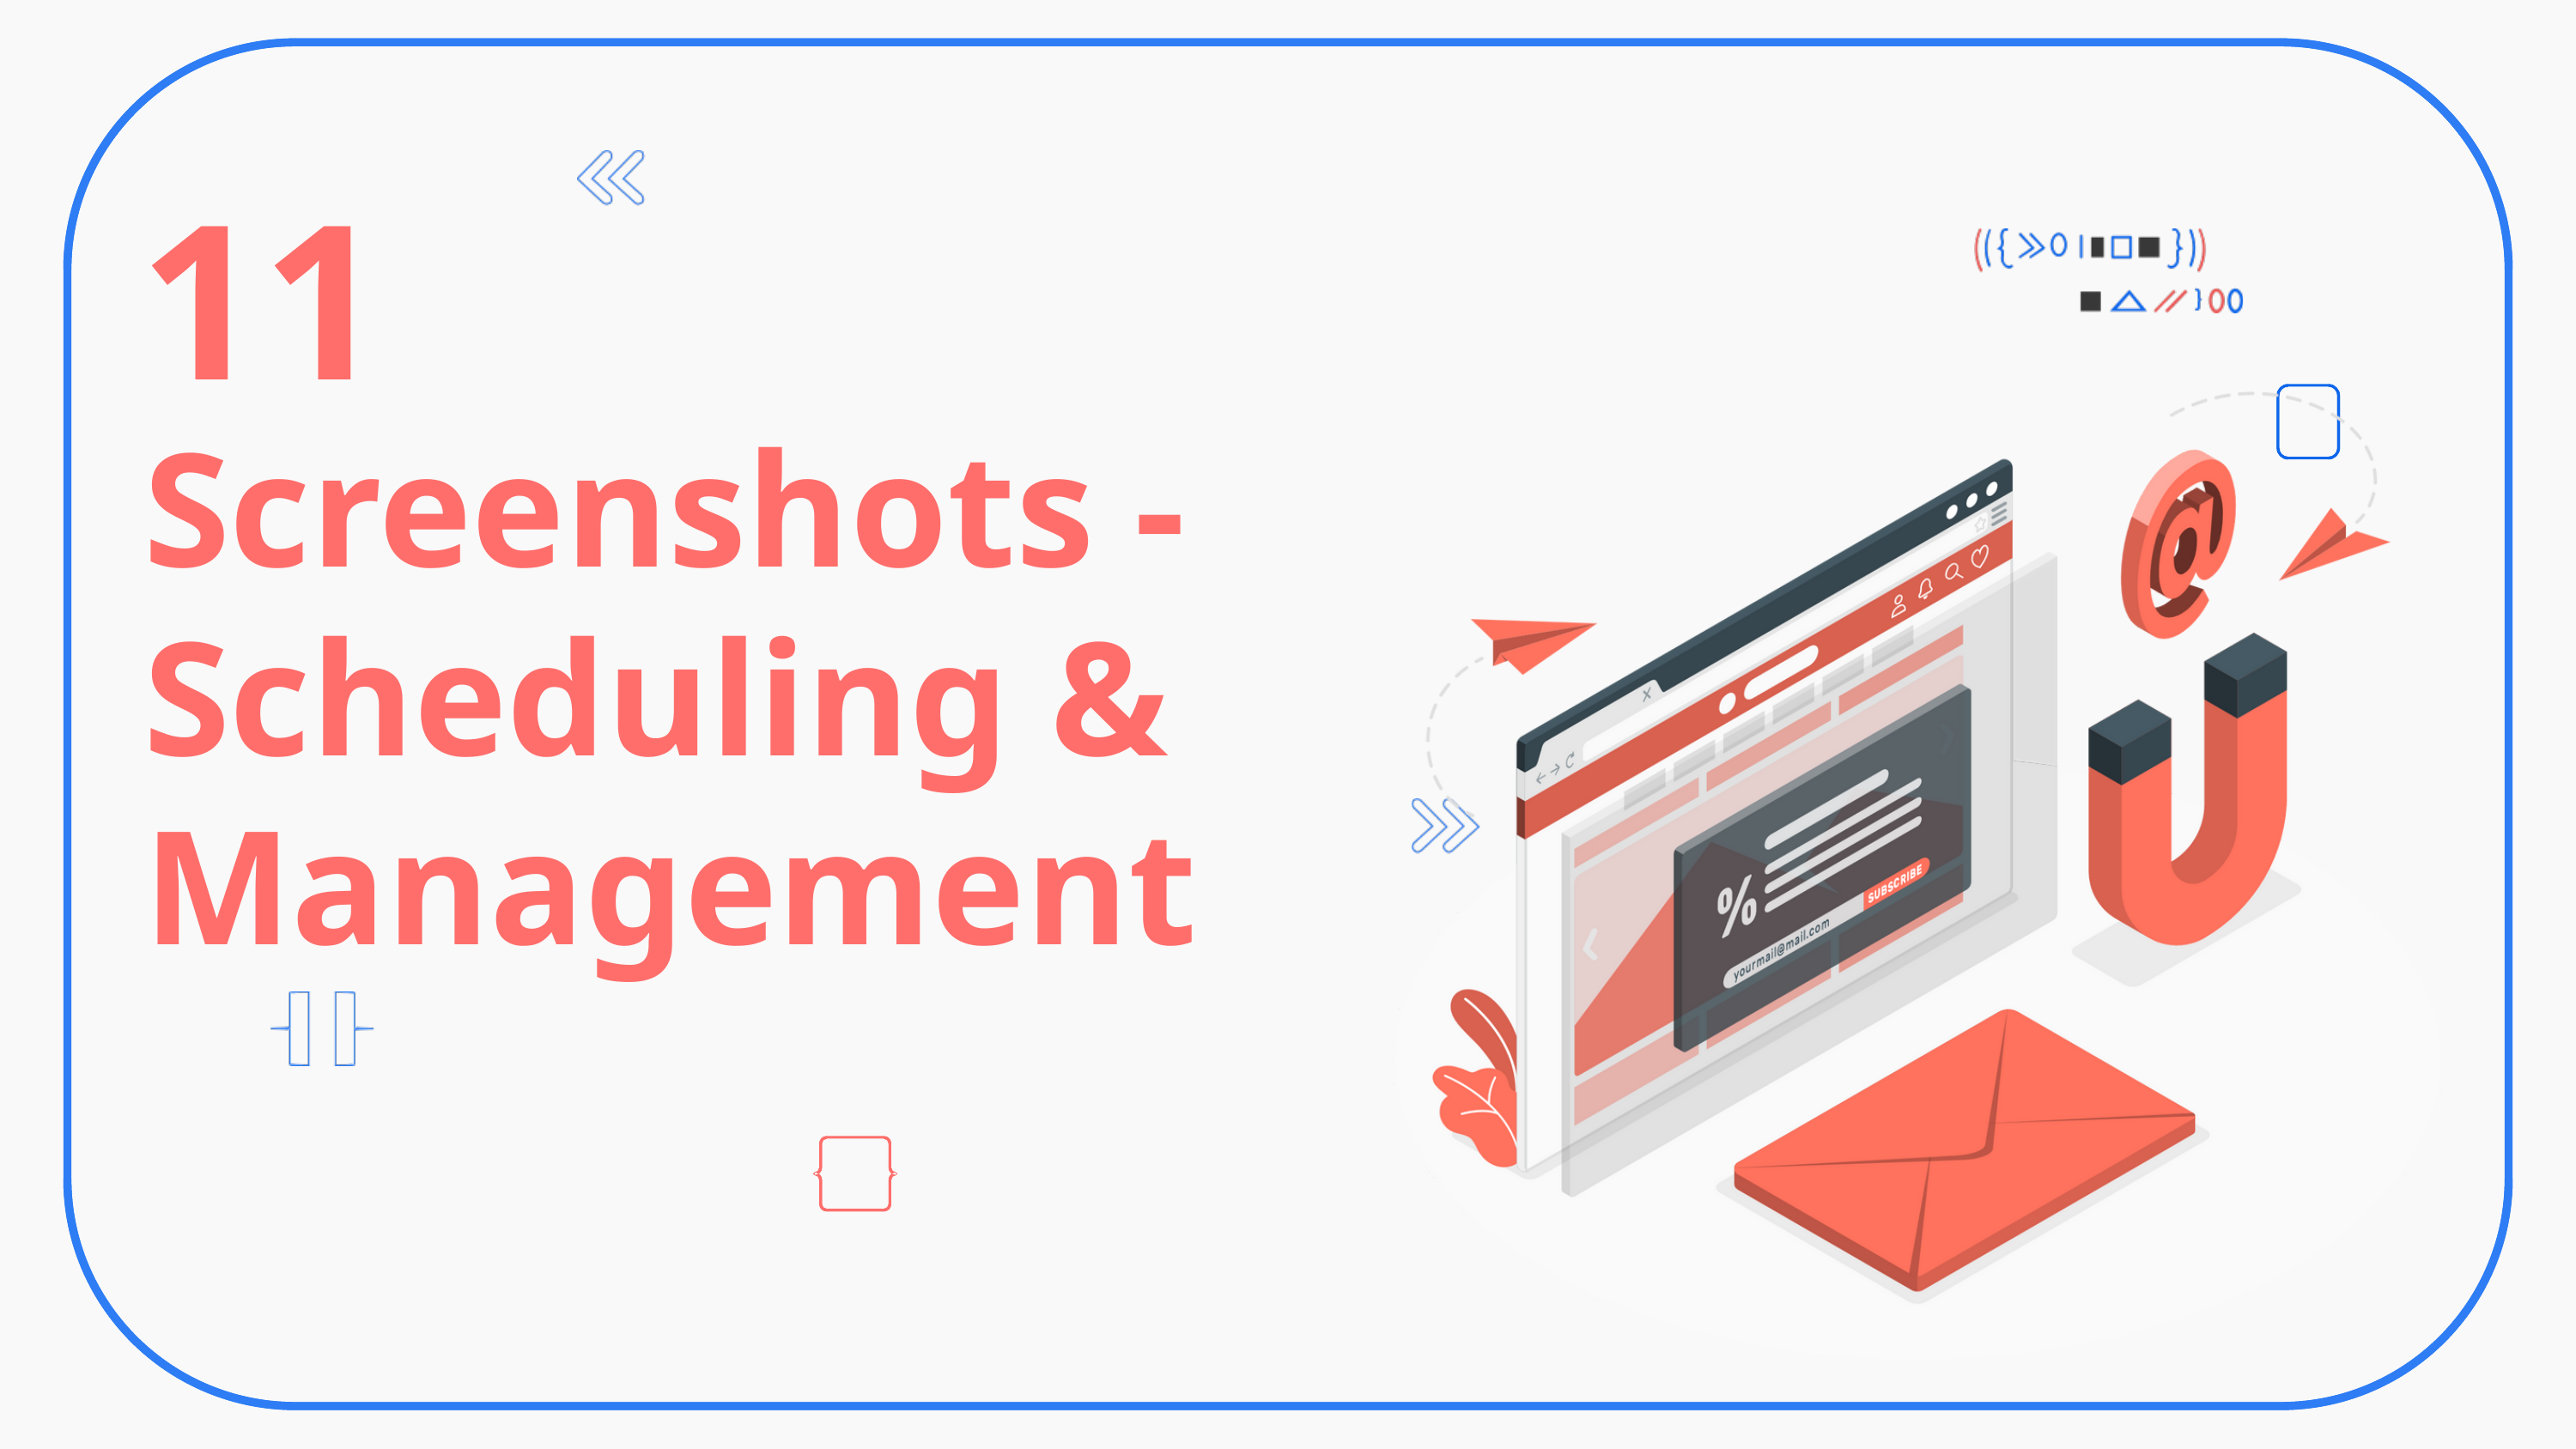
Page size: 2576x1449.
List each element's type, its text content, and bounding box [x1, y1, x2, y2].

text_box 11 [139, 165, 580, 423]
text_box [270, 991, 374, 1066]
text_box [1981, 228, 2244, 313]
text_box [1981, 314, 2466, 1407]
text_box [577, 150, 595, 207]
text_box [601, 0, 1975, 1449]
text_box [2276, 384, 2341, 460]
text_box Screenshots - Scheduling & Management [143, 409, 595, 977]
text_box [812, 1136, 898, 1212]
